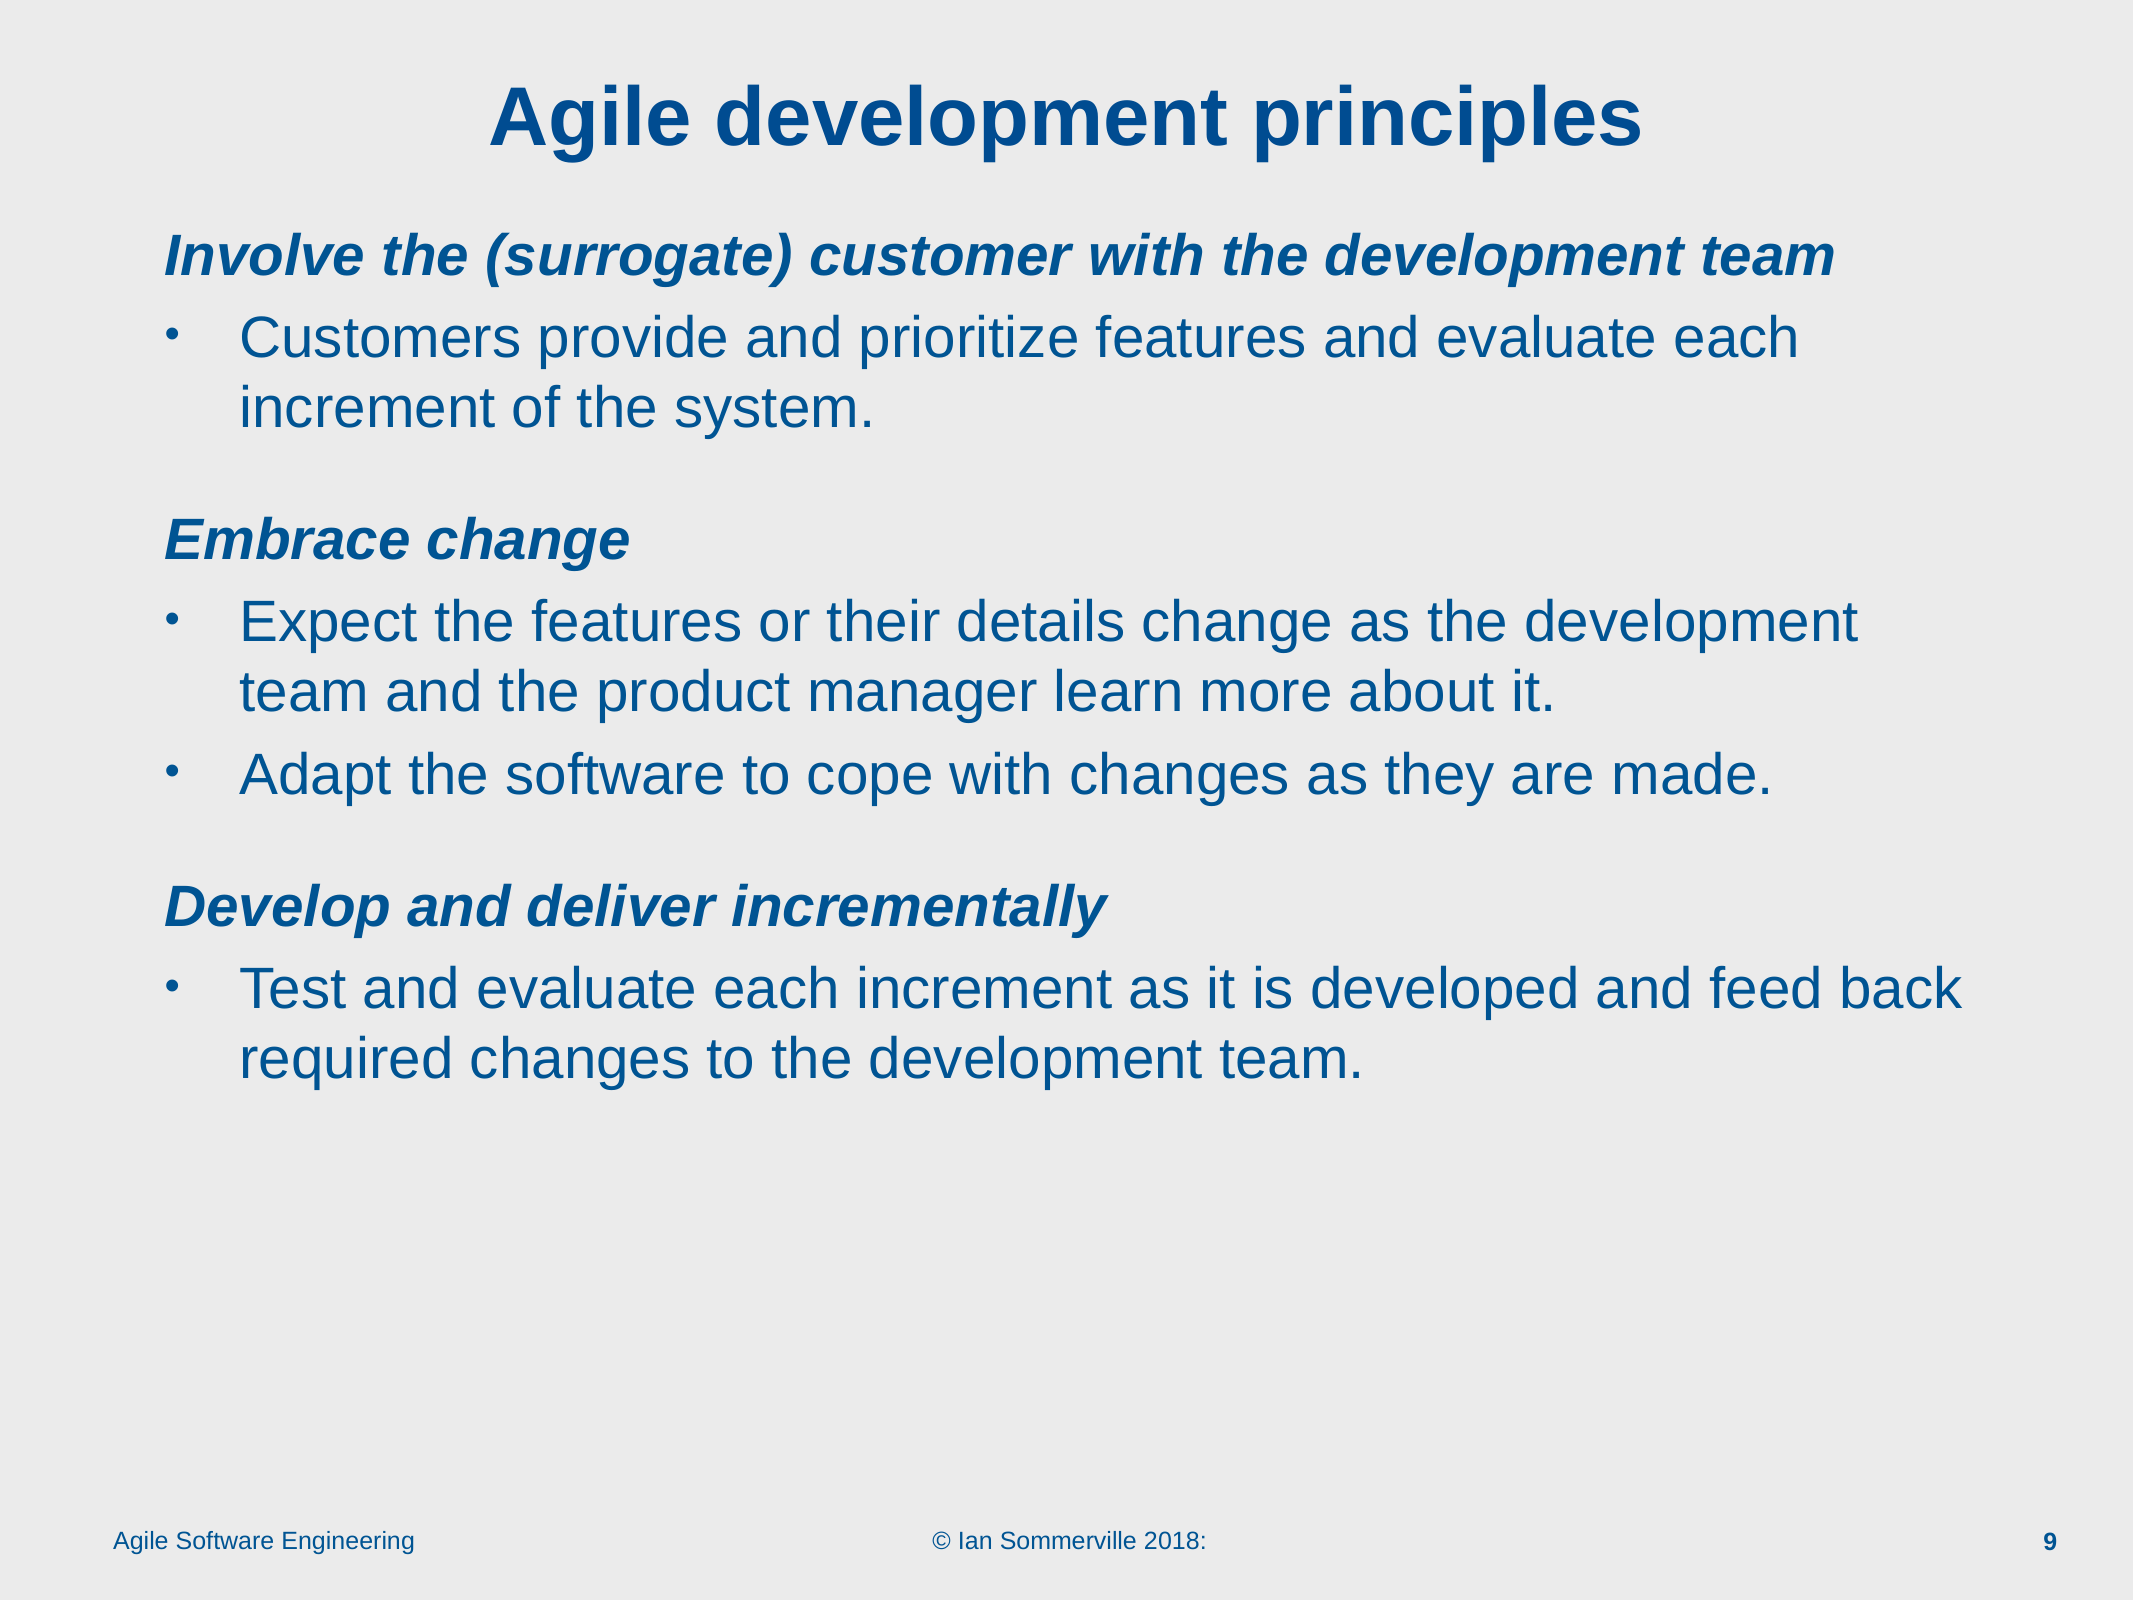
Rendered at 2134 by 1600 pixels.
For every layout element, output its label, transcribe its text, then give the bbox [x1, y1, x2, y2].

list Involve the (surrogate) customer with the development team Customers provide and prioritize features and evaluate each increment of the system. Embrace change Expect the features or their details change as the development team and the product manager learn more about it. Adapt the software to cope with changes as they are made. Develop and deliver incrementally Test and evaluate each increment as it is developed and feed back required changes to the development team. [155, 207, 1978, 1393]
slide_number 9 [2032, 1516, 2067, 1563]
title Agile development principles [155, 55, 1978, 169]
